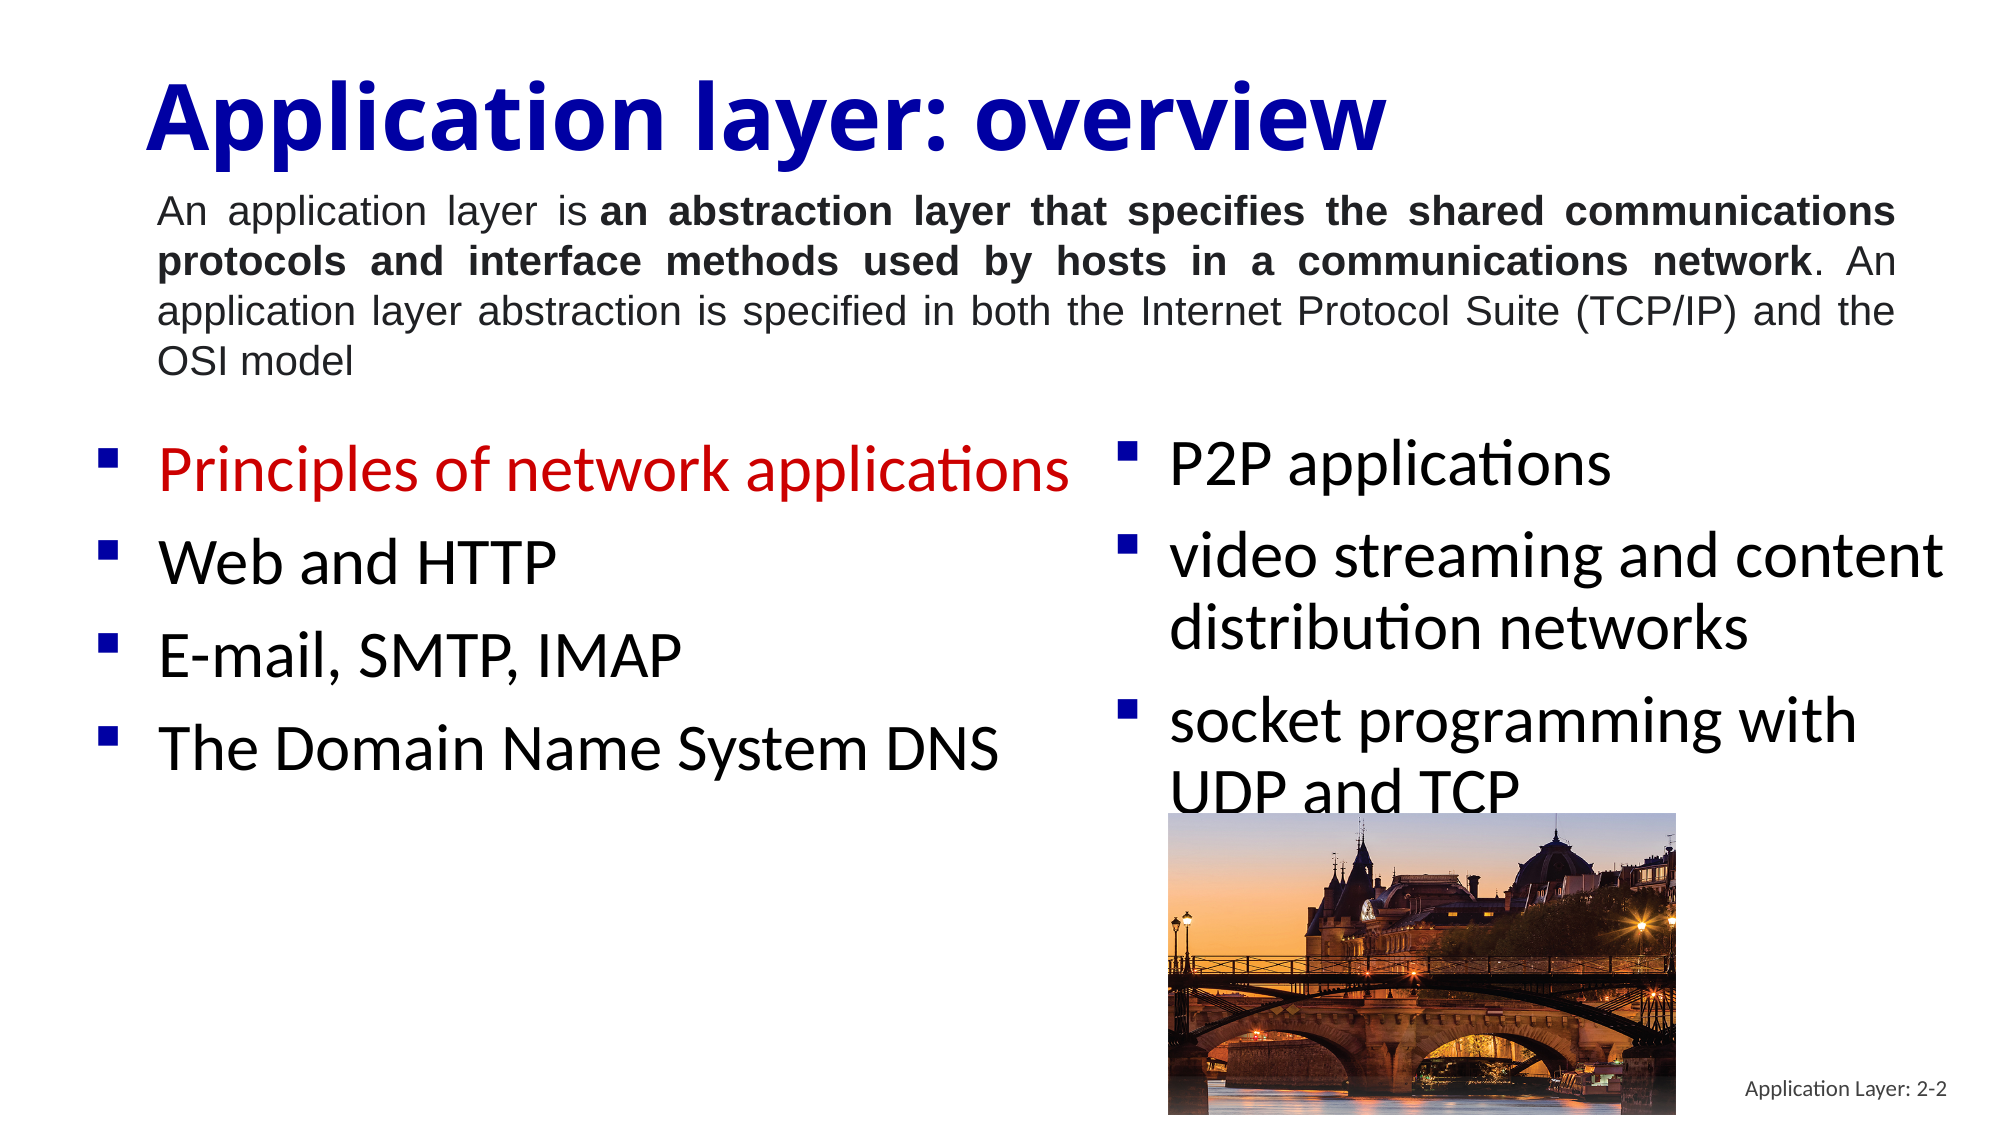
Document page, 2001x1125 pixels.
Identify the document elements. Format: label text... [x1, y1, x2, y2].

picture [1168, 813, 1676, 1115]
text_box An application layer is an abstraction layer that specifies the shared communications protocols and interface methods used by hosts in a communications network. An application layer abstraction is specified in both the Internet Protocol Suite (TCP/IP) and the OSI model [142, 176, 1912, 391]
text_box Principles of network applications Web and HTTP E-mail, SMTP, IMAP The Domain Name System DNS [78, 426, 1097, 839]
slide_number Application Layer: 2-2 [1512, 1056, 1963, 1117]
text_box P2P applications video streaming and content distribution networks socket programming with UDP and TCP [1097, 419, 1985, 1125]
title Application layer: overview [131, 47, 1856, 195]
